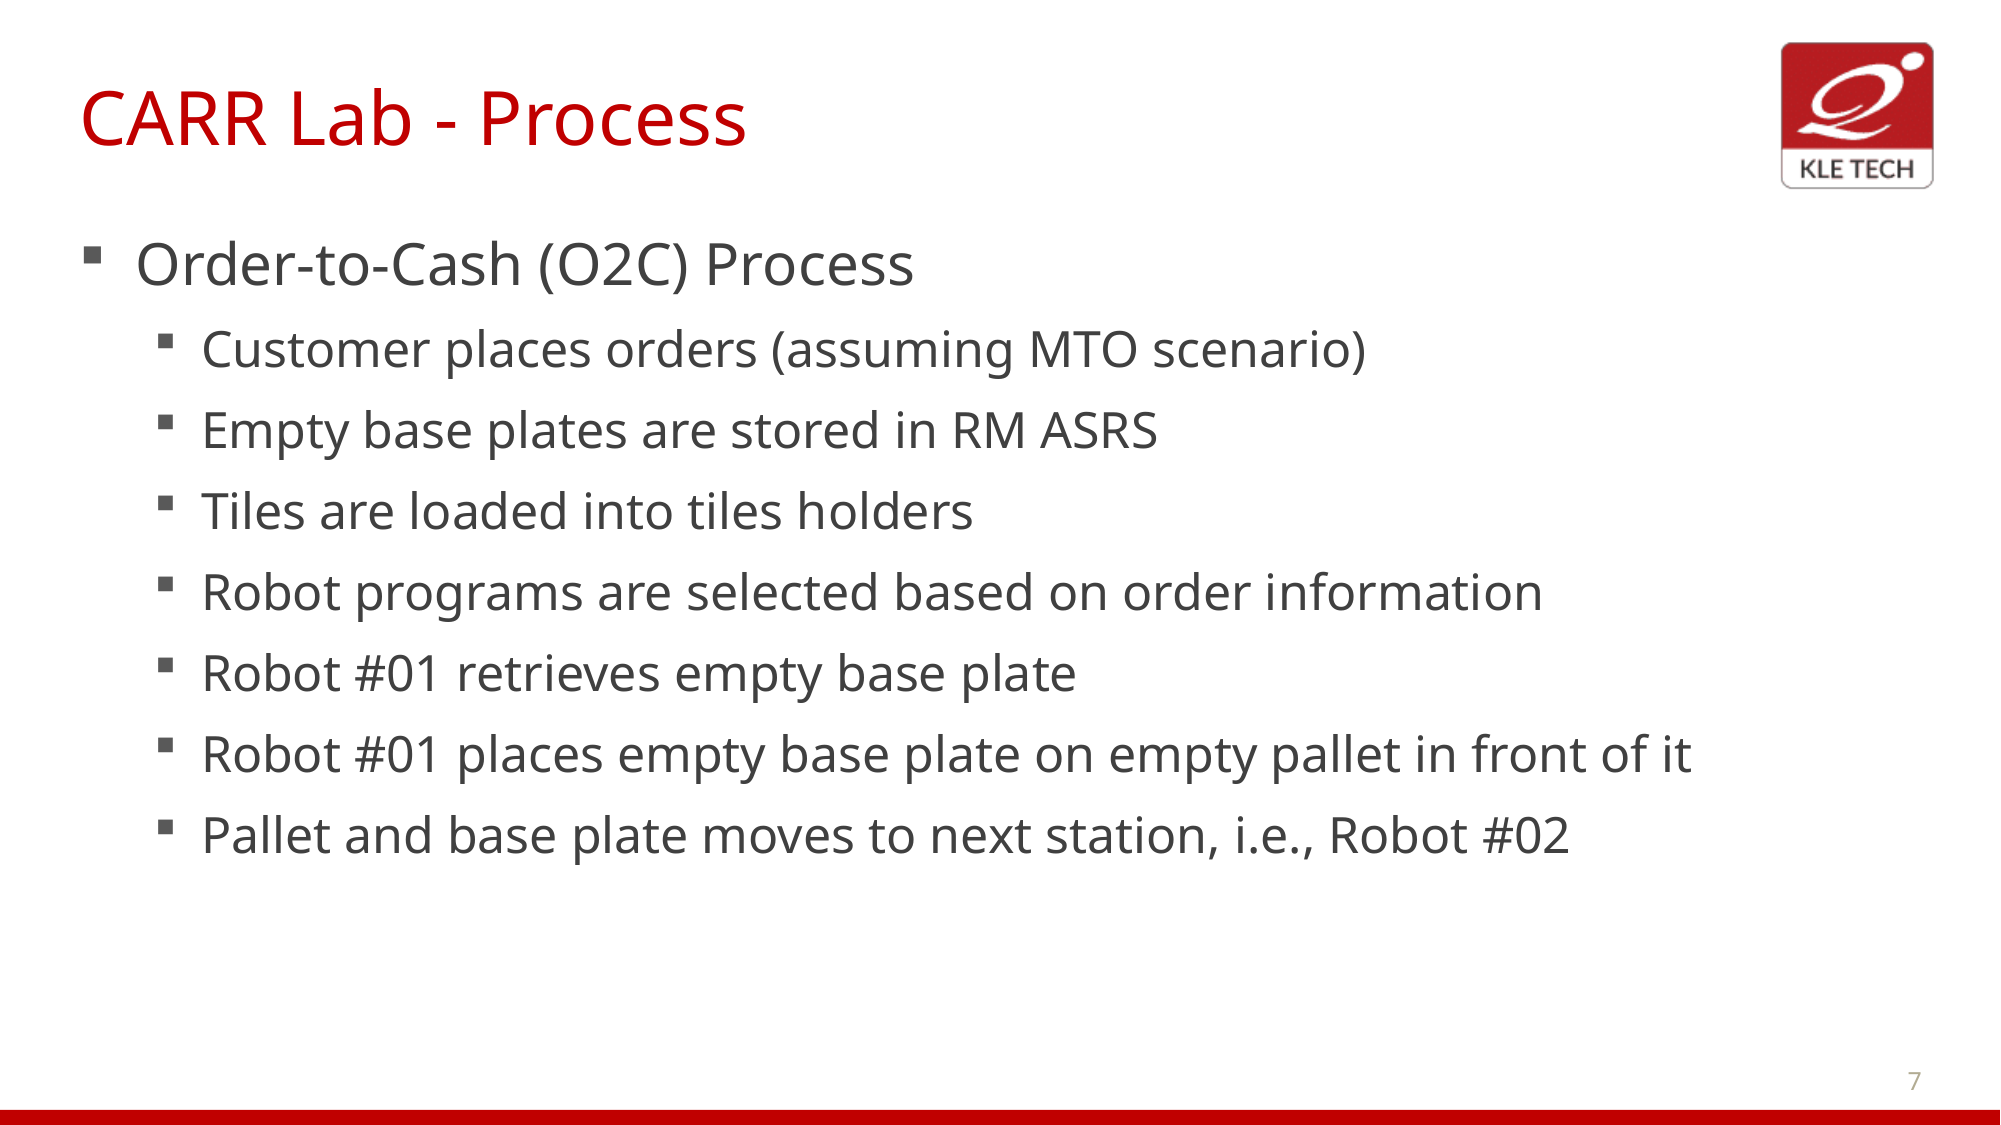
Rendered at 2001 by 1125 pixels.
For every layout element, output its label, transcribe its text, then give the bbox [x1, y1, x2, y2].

picture [1779, 41, 1937, 190]
list 7 [1832, 1058, 1937, 1125]
list Order-to-Cash (O2C) Process Customer places orders (assuming MTO scenario) Empty base plates are stored in RM ASRS Tiles are loaded into tiles holders Robot programs are selected based on order information Robot #01 retrieves empty base plate Robot #01 places empty base plate on empty pallet in front of it Pallet and base plate moves to next station, i.e., Robot #02 [64, 219, 1936, 1059]
title CARR Lab - Process [64, 41, 1779, 190]
